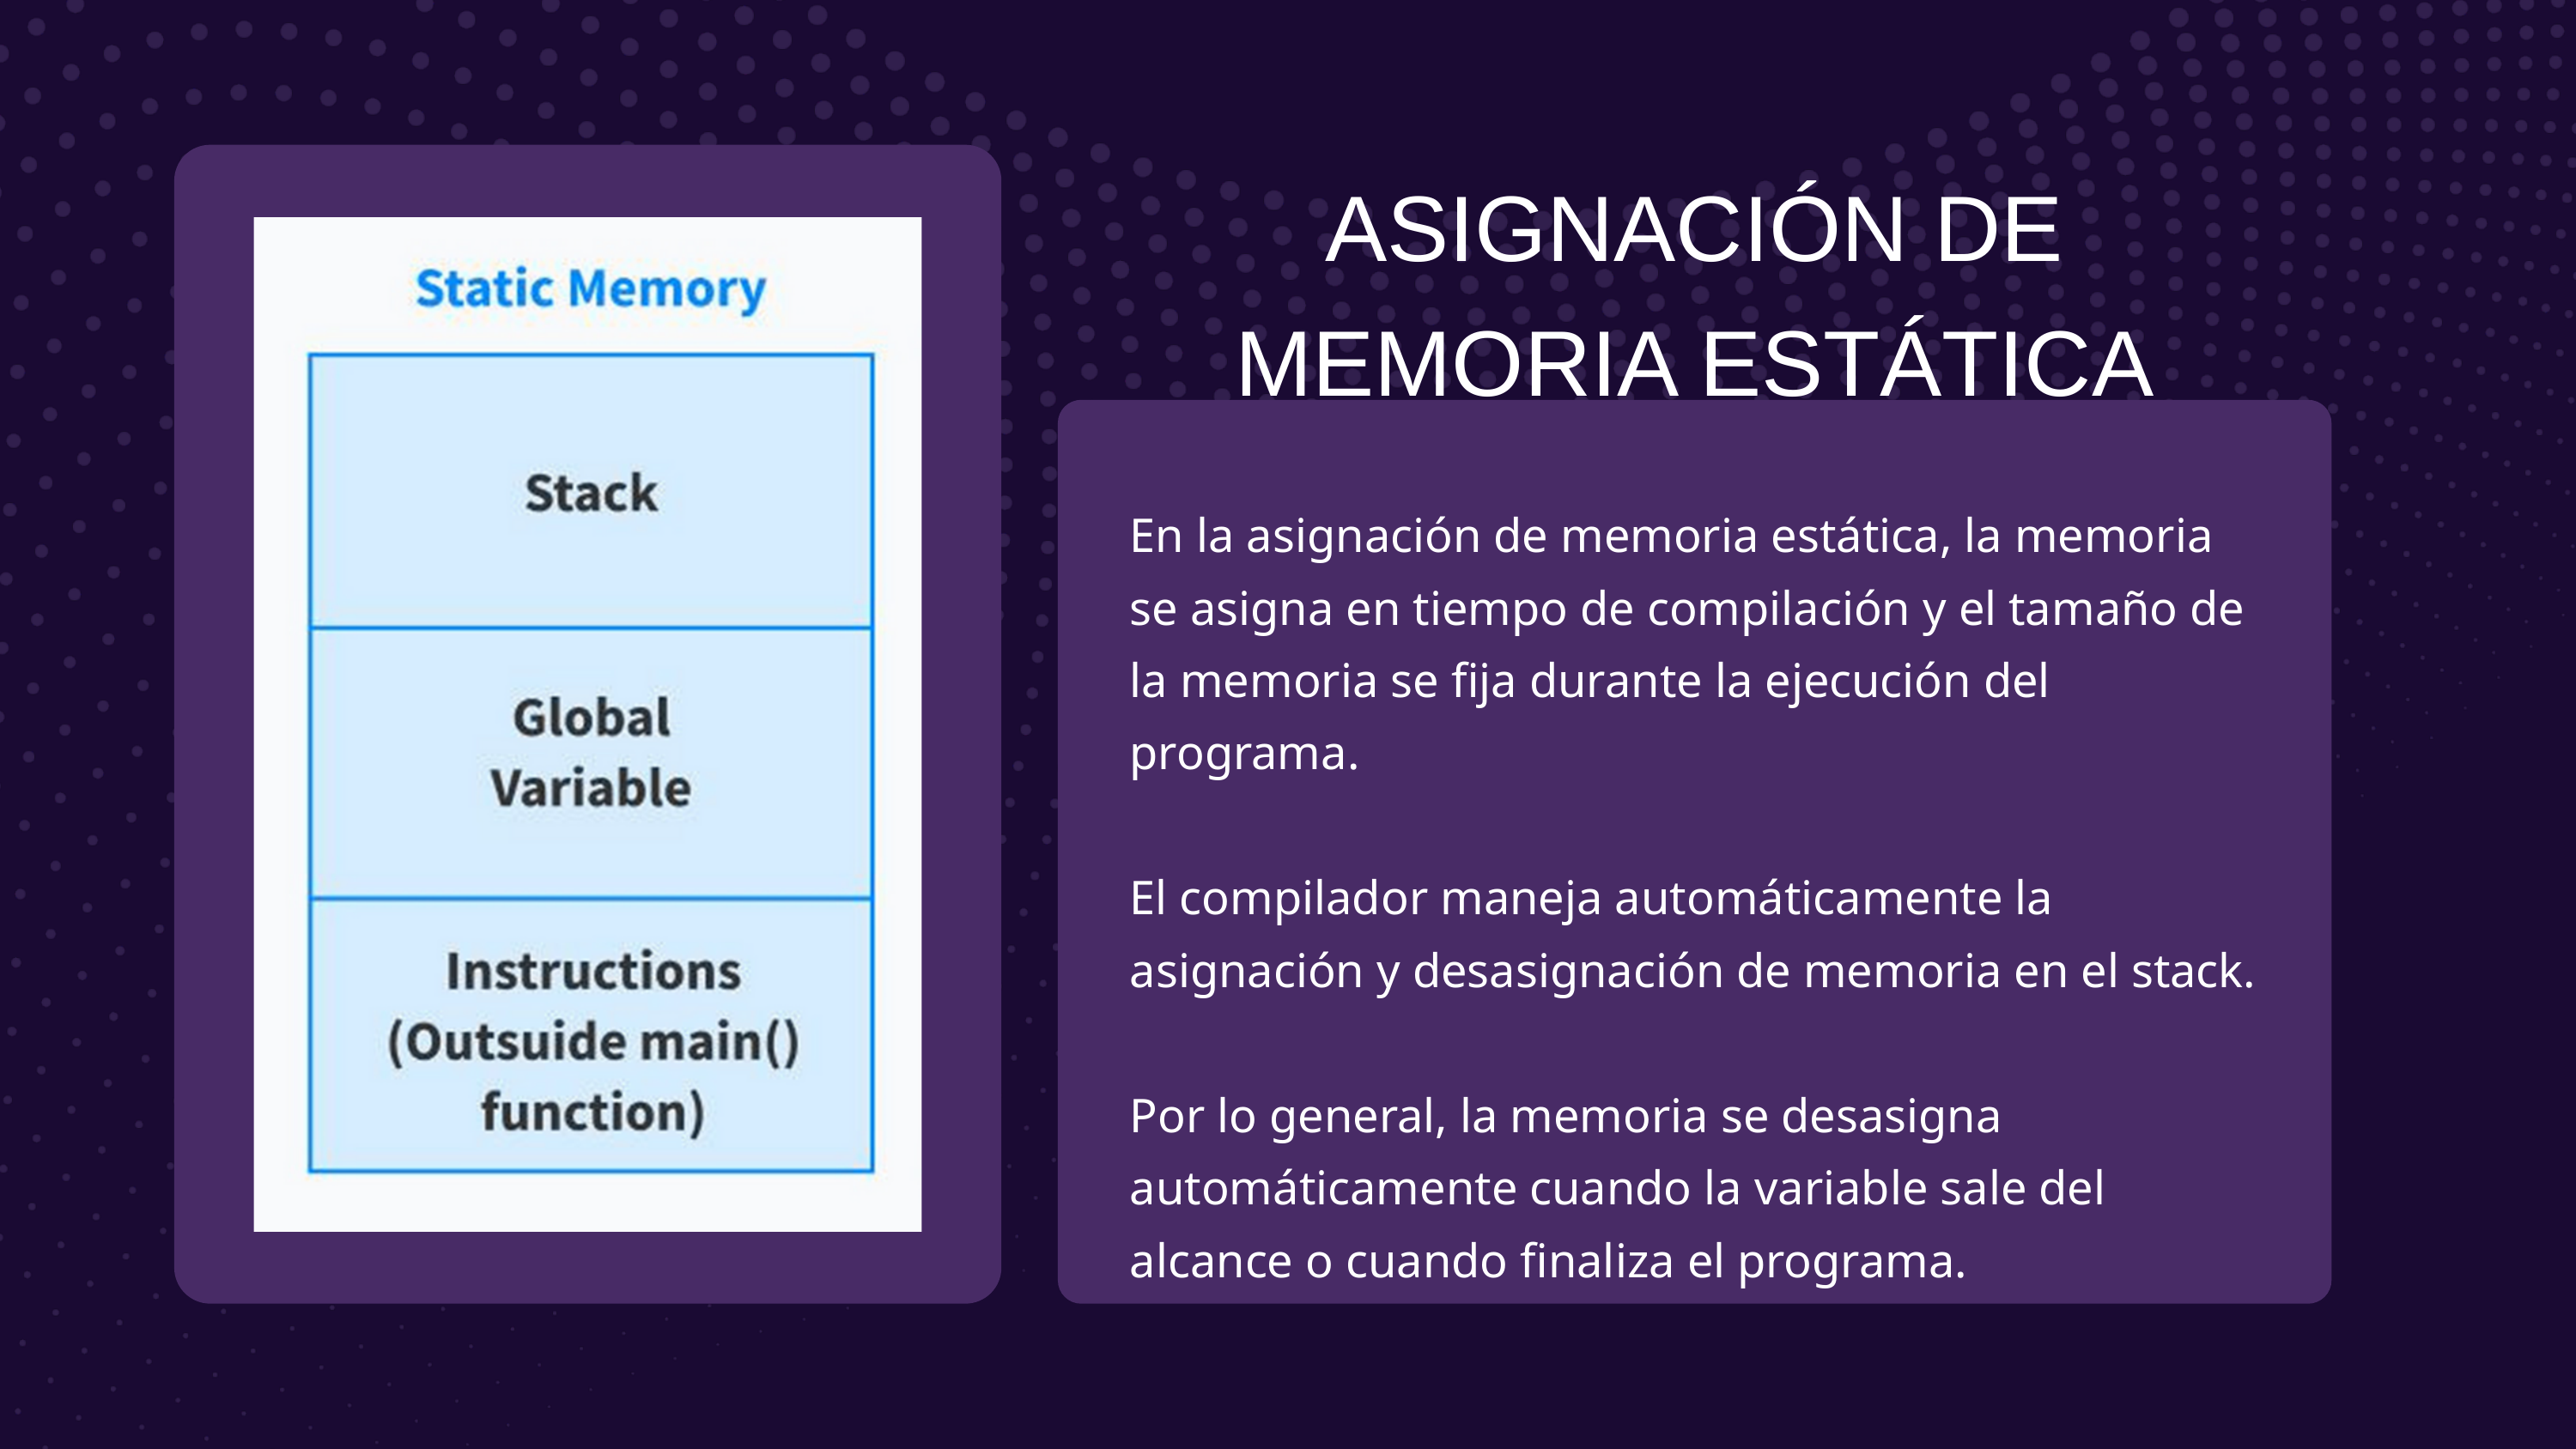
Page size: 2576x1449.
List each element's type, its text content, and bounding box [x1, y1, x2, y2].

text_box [173, 129, 1002, 1304]
text_box ASIGNACIÓN DE MEMORIA ESTÁTICA [1122, 144, 2268, 383]
text_box [0, 0, 2576, 1449]
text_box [1057, 384, 2332, 1304]
